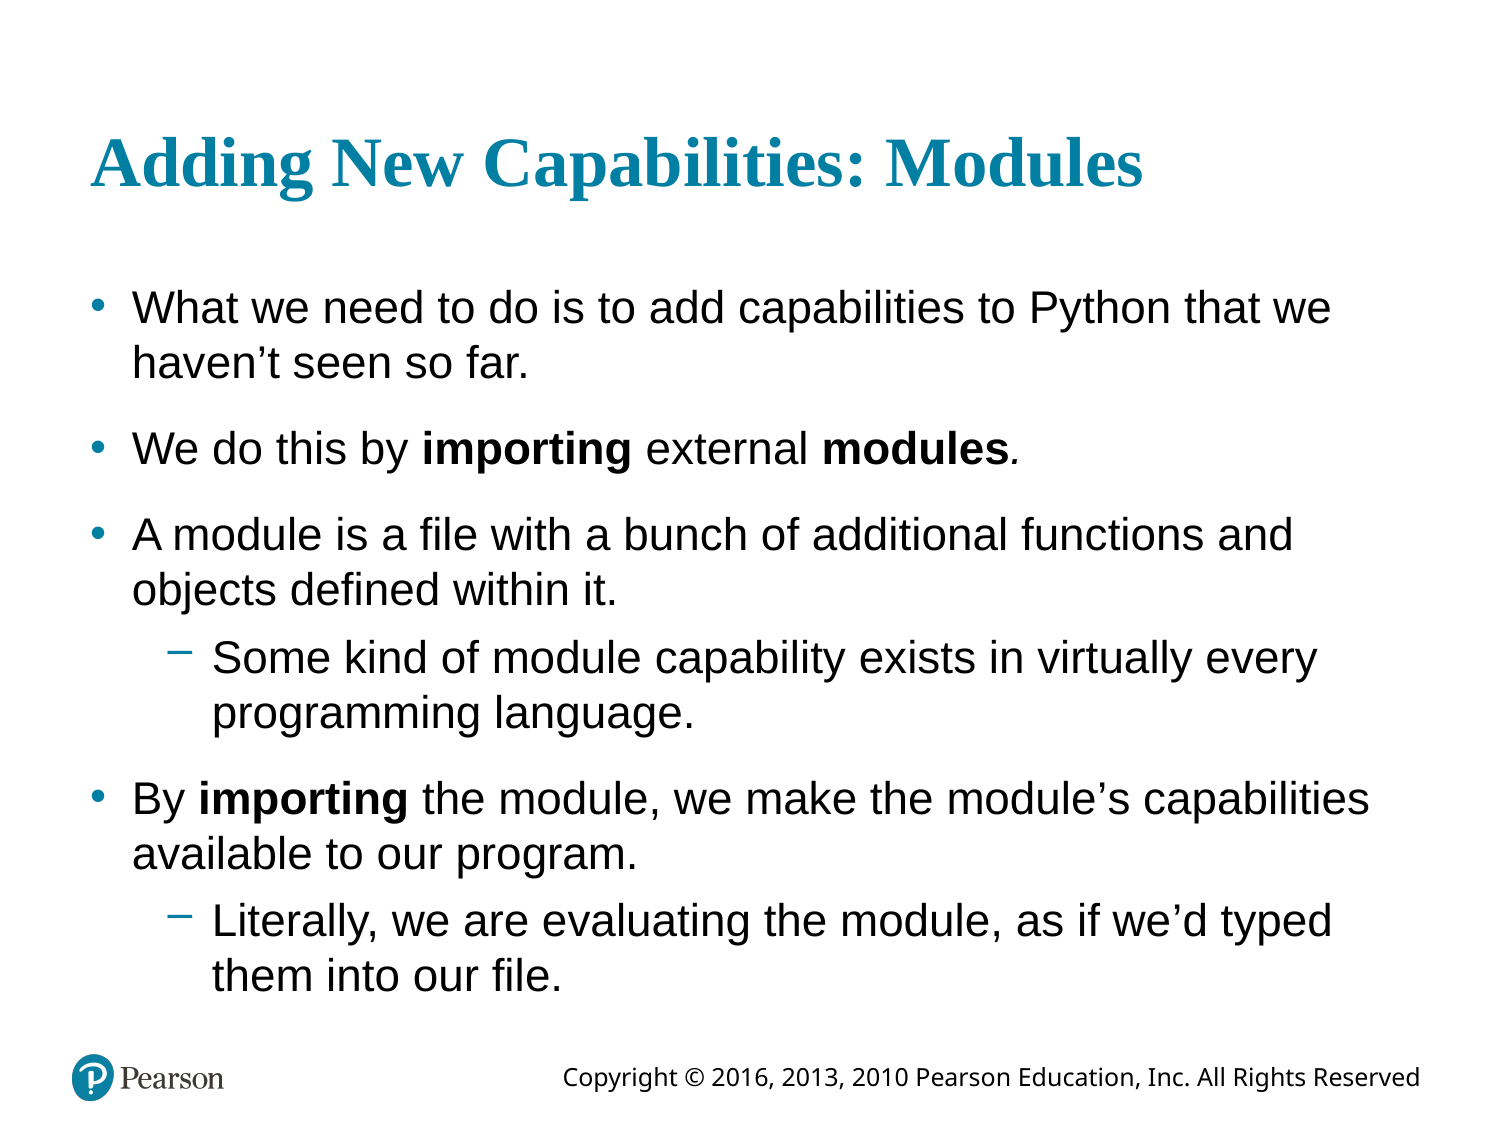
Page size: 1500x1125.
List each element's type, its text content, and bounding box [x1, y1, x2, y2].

picture [72, 1087, 83, 1101]
list What we need to do is to add capabilities to Python that we haven’t seen so far. We do this by importing external modules. A module is a file with a bunch of additional functions and objects defined within it. Some kind of module capability exists in virtually every programming language. By importing the module, we make the module’s capabilities available to our program. Literally, we are evaluating the module, as if we’d typed them into our file. [75, 262, 1425, 1005]
picture [80, 1063, 106, 1088]
picture [98, 1054, 224, 1101]
title Adding New Capabilities: Modules [75, 35, 1425, 216]
picture [72, 1054, 88, 1070]
